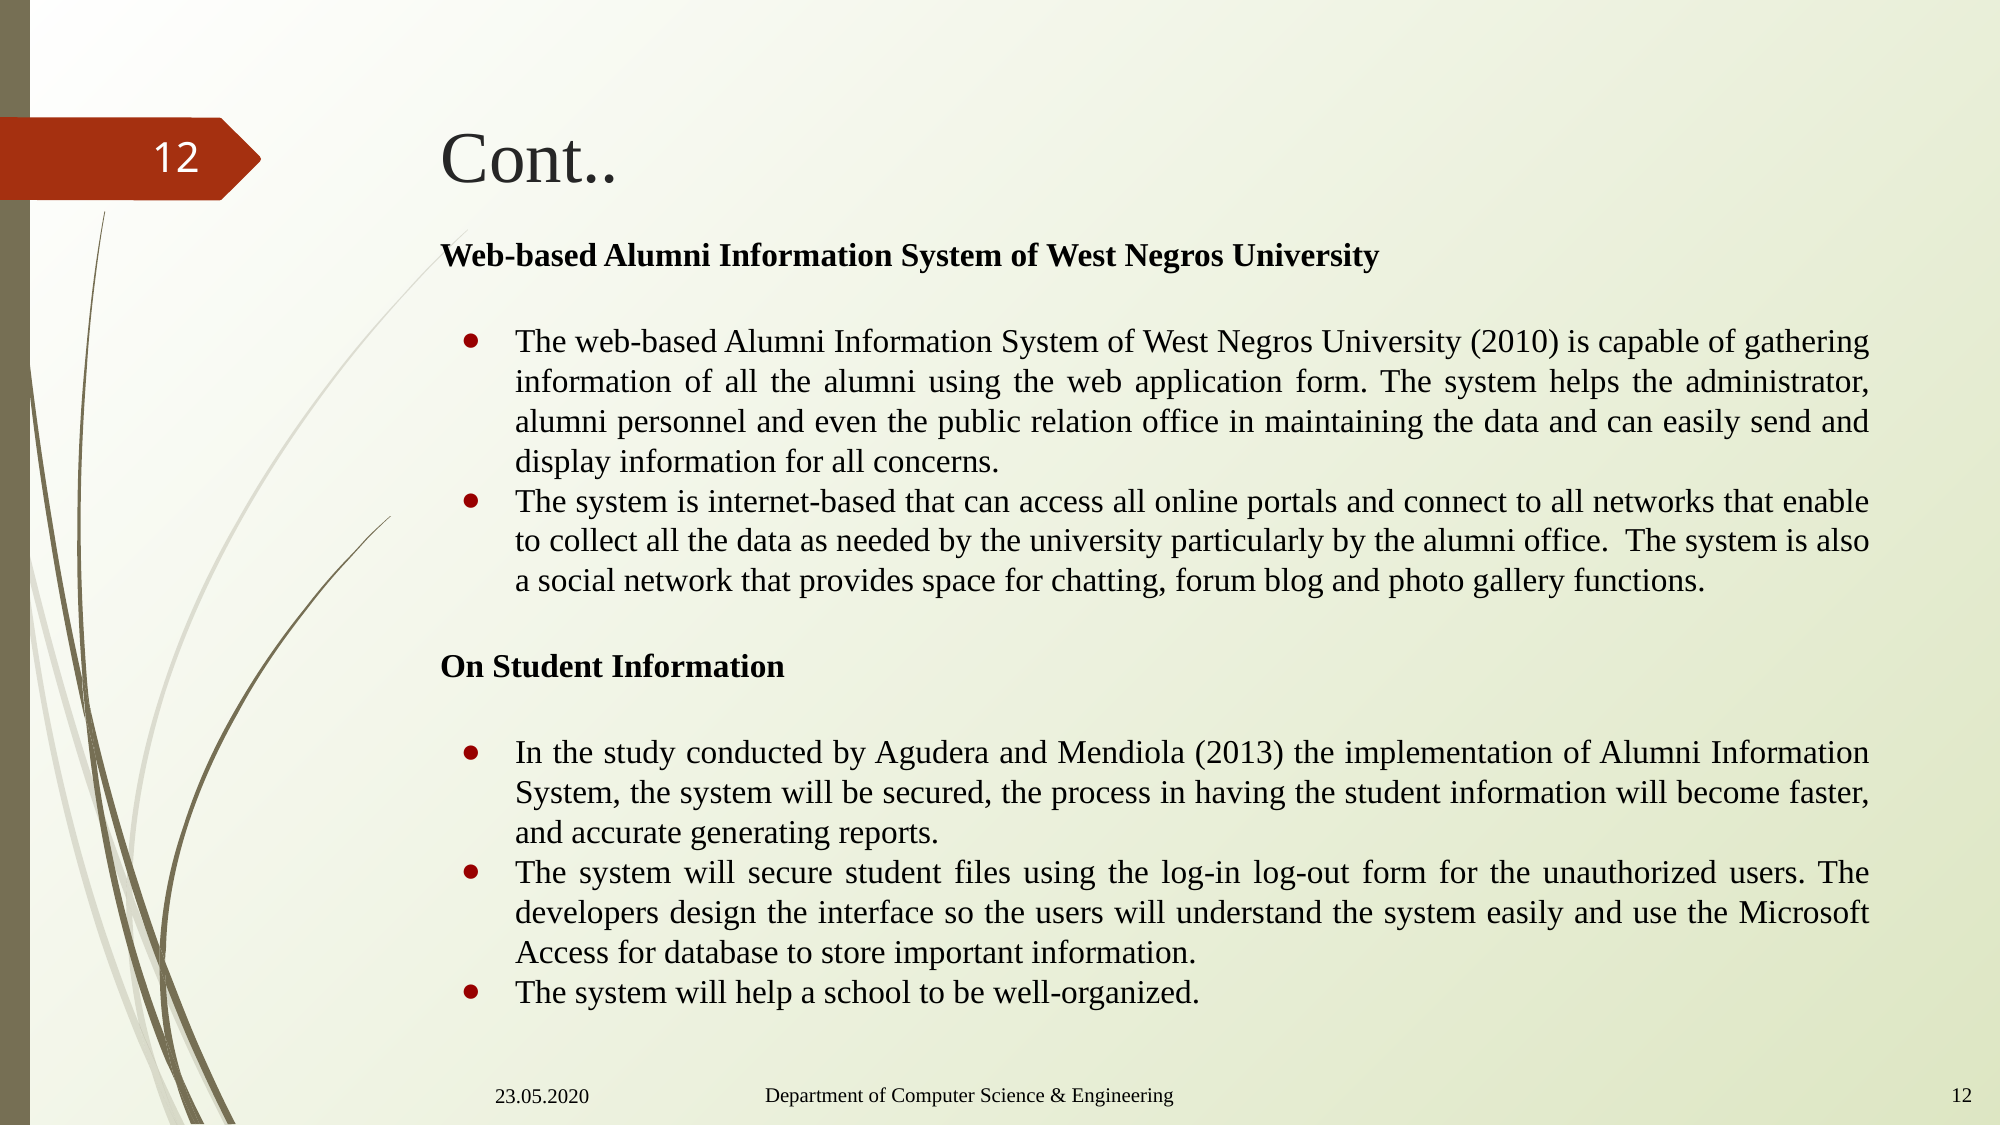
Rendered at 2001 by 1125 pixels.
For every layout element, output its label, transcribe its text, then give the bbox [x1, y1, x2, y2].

text_box Department of Computer Science & Engineering 12 [750, 1063, 2000, 1124]
title Cont.. [425, 102, 1888, 225]
list Web-based Alumni Information System of West Negros University The web-based Alumni Information System of West Negros University (2010) is capable of gathering information of all the alumni using the web application form. The system helps the administrator, alumni personnel and even the public relation office in maintaining the data and can easily send and display information for all concerns. The system is internet-based that can access all online portals and connect to all networks that enable to collect all the data as needed by the university particularly by the alumni office. The system is also a social network that provides space for chatting, forum blog and photo gallery functions. On Student Information In the study conducted by Agudera and Mendiola (2013) the implementation of Alumni Information System, the system will be secured, the process in having the student information will become faster, and accurate generating reports. The system will secure student files using the log-in log-out form for the unauthorized users. The developers design the interface so the users will understand the system easily and use the Microsoft Access for database to store important information. The system will help a school to be well-organized. [425, 225, 1888, 992]
text_box 23.05.2020 [424, 1064, 605, 1125]
slide_number 12 [87, 129, 216, 190]
